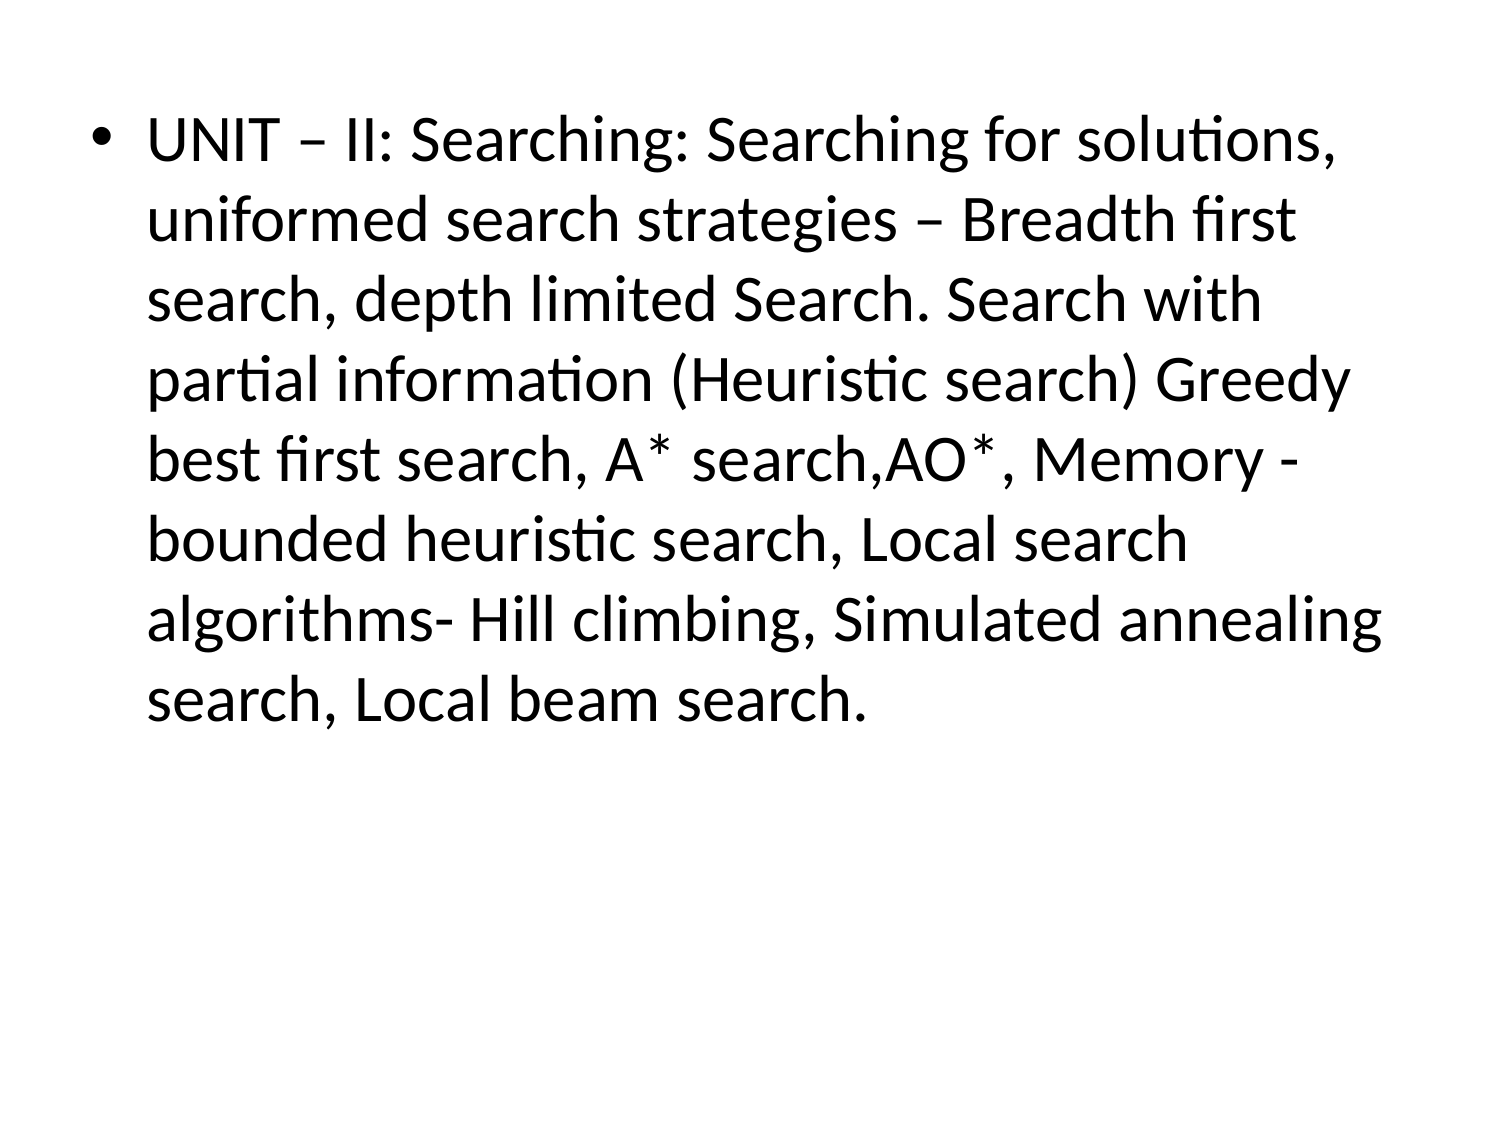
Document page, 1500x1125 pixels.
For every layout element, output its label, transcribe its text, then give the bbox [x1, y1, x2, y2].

list UNIT – II: Searching: Searching for solutions, uniformed search strategies – Breadth first search, depth limited Search. Search with partial information (Heuristic search) Greedy best first search, A* search,AO*, Memory -bounded heuristic search, Local search algorithms- Hill climbing, Simulated annealing search, Local beam search. [75, 87, 1425, 1005]
